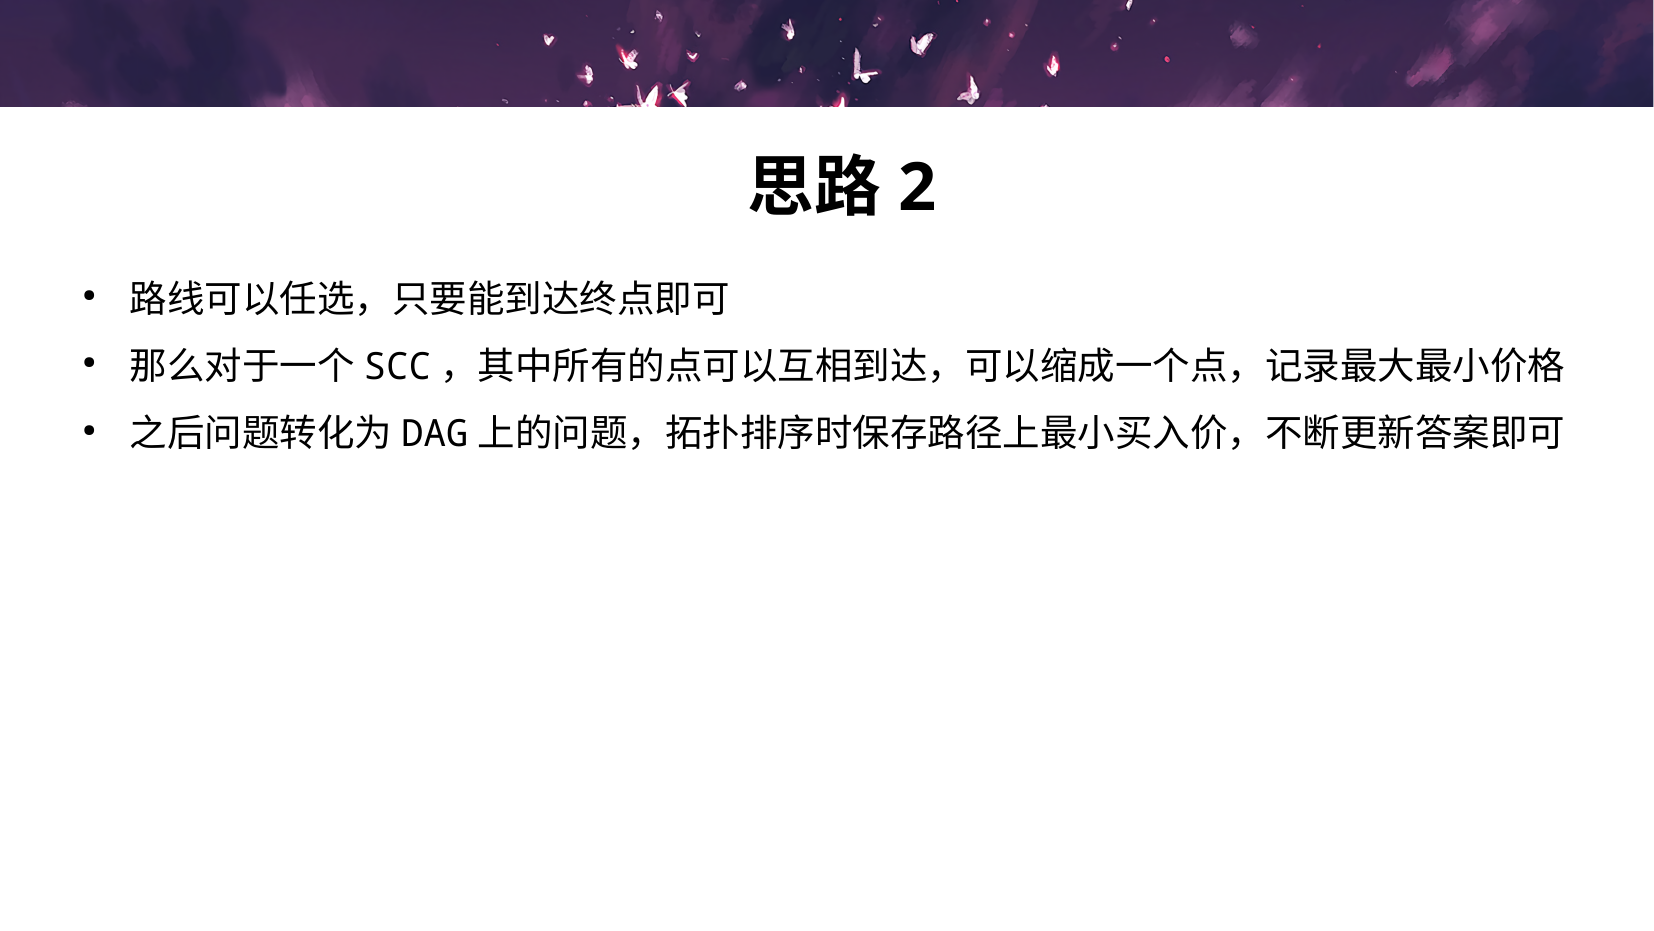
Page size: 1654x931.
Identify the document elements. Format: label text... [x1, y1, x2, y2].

title 思路2 [82, 119, 1571, 248]
list 路线可以任选，只要能到达终点即可 那么对于一个SCC，其中所有的点可以互相到达，可以缩成一个点，记录最大最小价格 之后问题转化为DAG上的问题，拓扑排序时保存路径上最小买入价，不断更新答案即可 [82, 274, 1571, 886]
picture [0, 0, 1654, 107]
